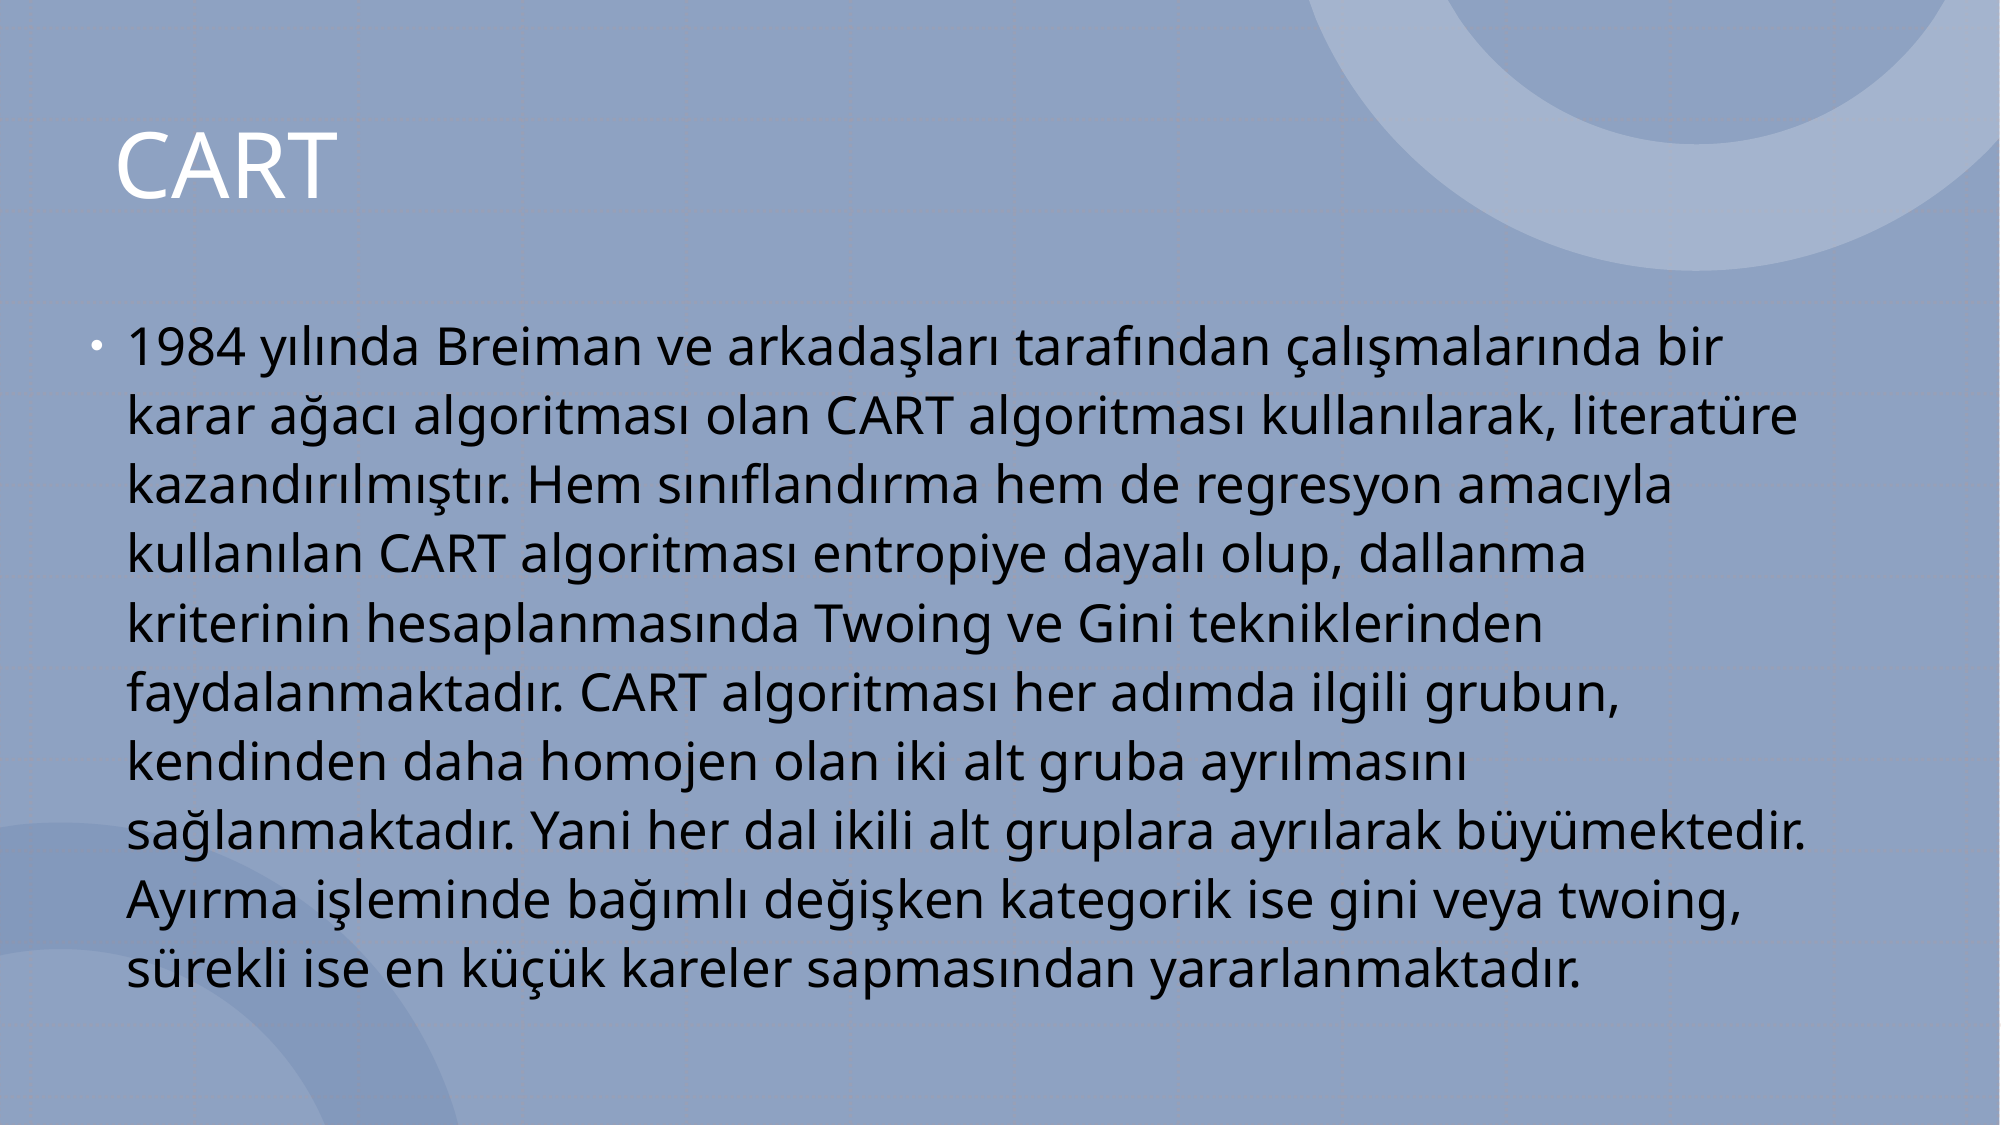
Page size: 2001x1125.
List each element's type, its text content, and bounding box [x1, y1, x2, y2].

title CART [75, 59, 1834, 278]
list 1984 yılında Breiman ve arkadaşları tarafından çalışmalarında bir karar ağacı algoritması olan CART algoritması kullanılarak, literatüre kazandırılmıştır. Hem sınıflandırma hem de regresyon amacıyla kullanılan CART algoritması entropiye dayalı olup, dallanma kriterinin hesaplanmasında Twoing ve Gini tekniklerinden faydalanmaktadır. CART algoritması her adımda ilgili grubun, kendinden daha homojen olan iki alt gruba ayrılmasını sağlanmaktadır. Yani her dal ikili alt gruplara ayrılarak büyümektedir. Ayırma işleminde bağımlı değişken kategorik ise gini veya twoing, sürekli ise en küçük kareler sapmasından yararlanmaktadır. [75, 299, 1834, 1014]
